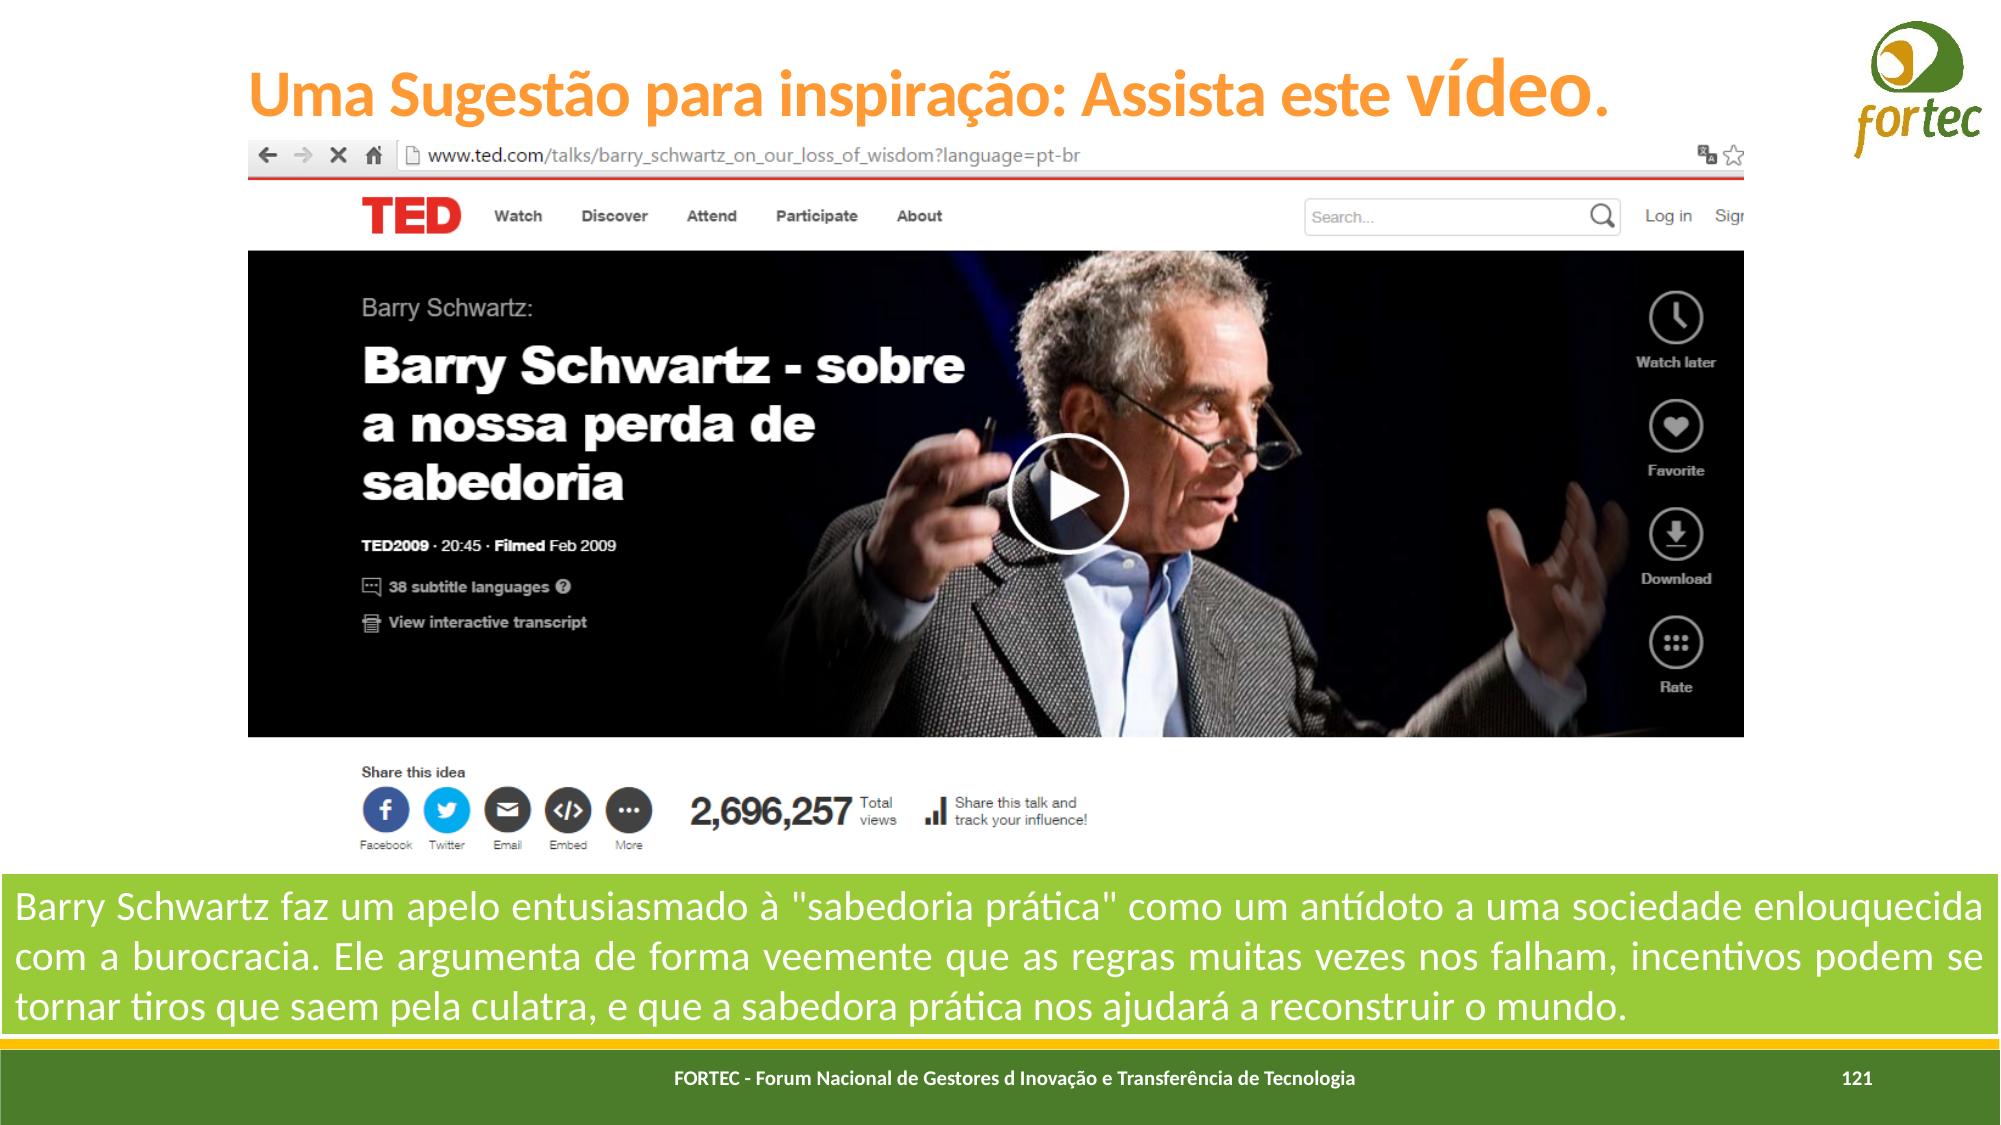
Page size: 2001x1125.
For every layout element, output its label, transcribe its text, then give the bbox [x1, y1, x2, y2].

title Uma Sugestão para inspiração: Assista este vídeo. [31, 0, 1829, 142]
slide_number 121 [1748, 1057, 1966, 1118]
picture [1854, 21, 1982, 159]
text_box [248, 1021, 1752, 1037]
footer FORTEC - Forum Nacional de Gestores d Inovação e Transferência de Tecnologia [438, 1057, 1593, 1118]
text_box Barry Schwartz faz um apelo entusiasmado à "sabedoria prática" como um antídoto a uma sociedade enlouquecida com a burocracia. Ele argumenta de forma veemente que as regras muitas vezes nos falham, incentivos podem se tornar tiros que saem pela culatra, e que a sabedora prática nos ajudará a reconstruir o mundo. [0, 869, 2000, 1038]
text_box [280, 1044, 1745, 1106]
picture [248, 139, 1745, 967]
